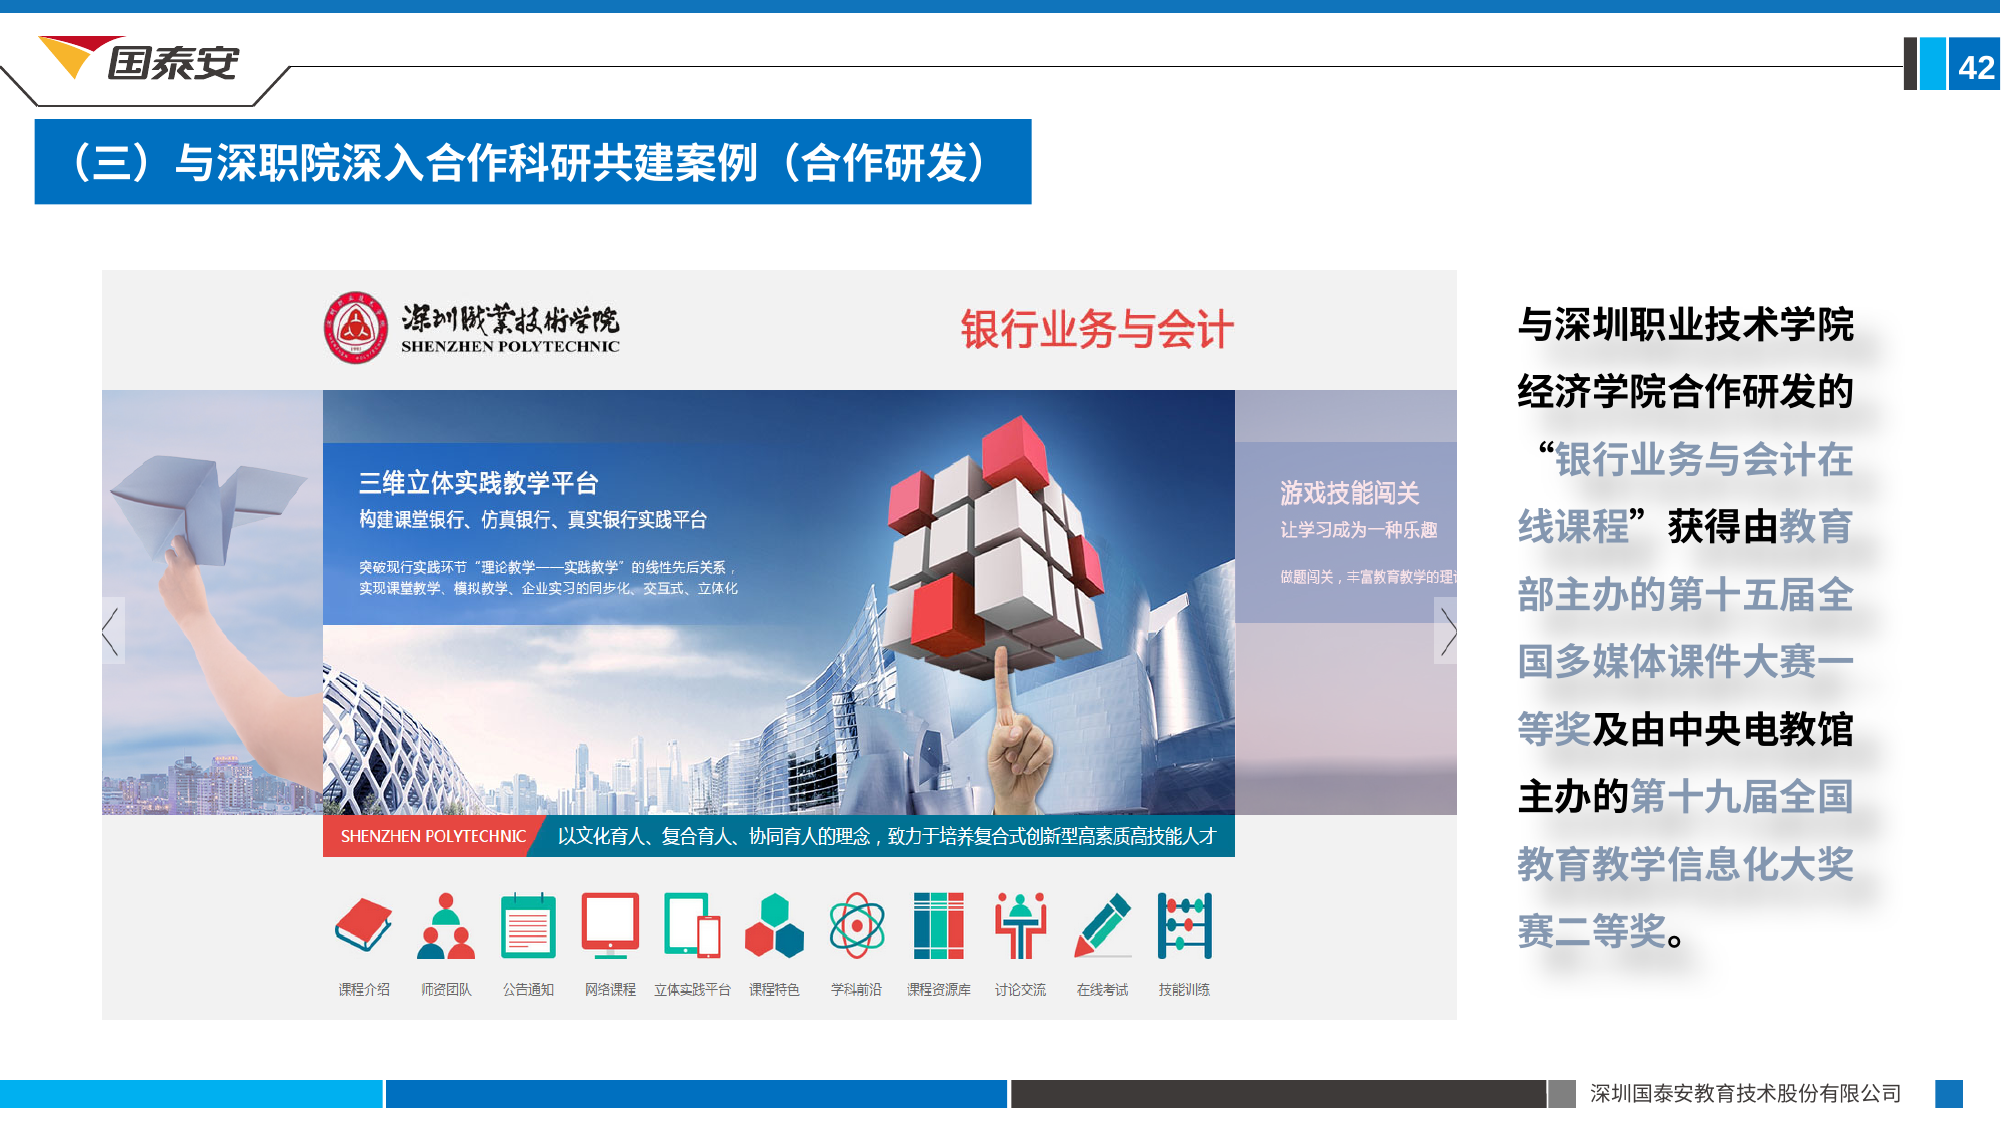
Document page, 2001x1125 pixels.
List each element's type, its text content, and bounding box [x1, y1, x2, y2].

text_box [0, 66, 290, 106]
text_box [102, 270, 1890, 1020]
text_box 42 [1944, 38, 2000, 94]
text_box （三）与深职院深入合作科研共建案例（合作研发） [34, 119, 1032, 205]
